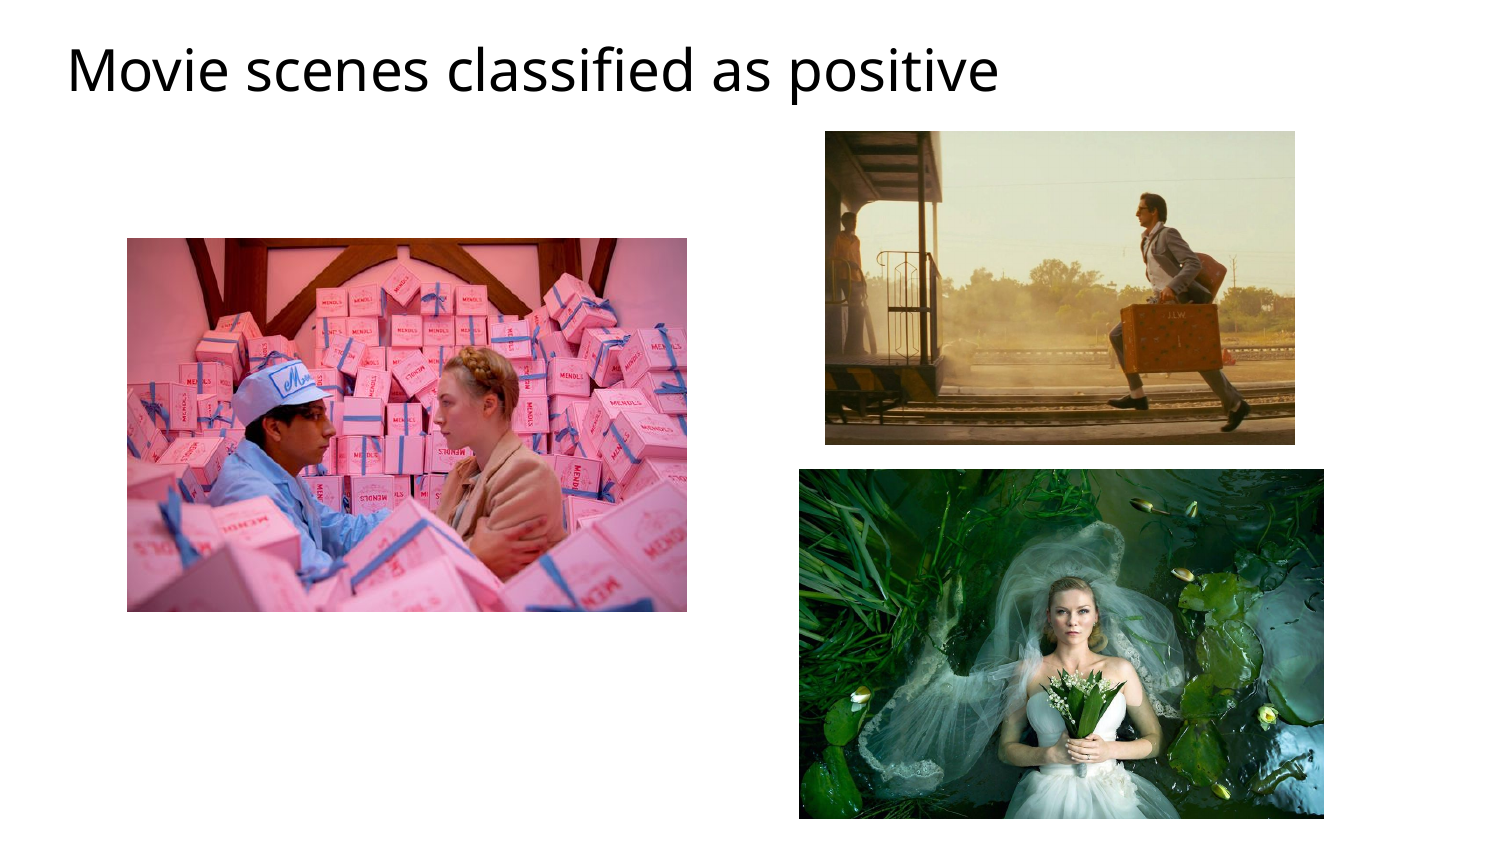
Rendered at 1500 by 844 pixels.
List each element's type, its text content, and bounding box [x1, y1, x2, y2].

picture [799, 469, 1324, 819]
title Movie scenes classified as positive [51, 17, 1449, 112]
picture [824, 130, 1296, 445]
picture [127, 238, 688, 612]
